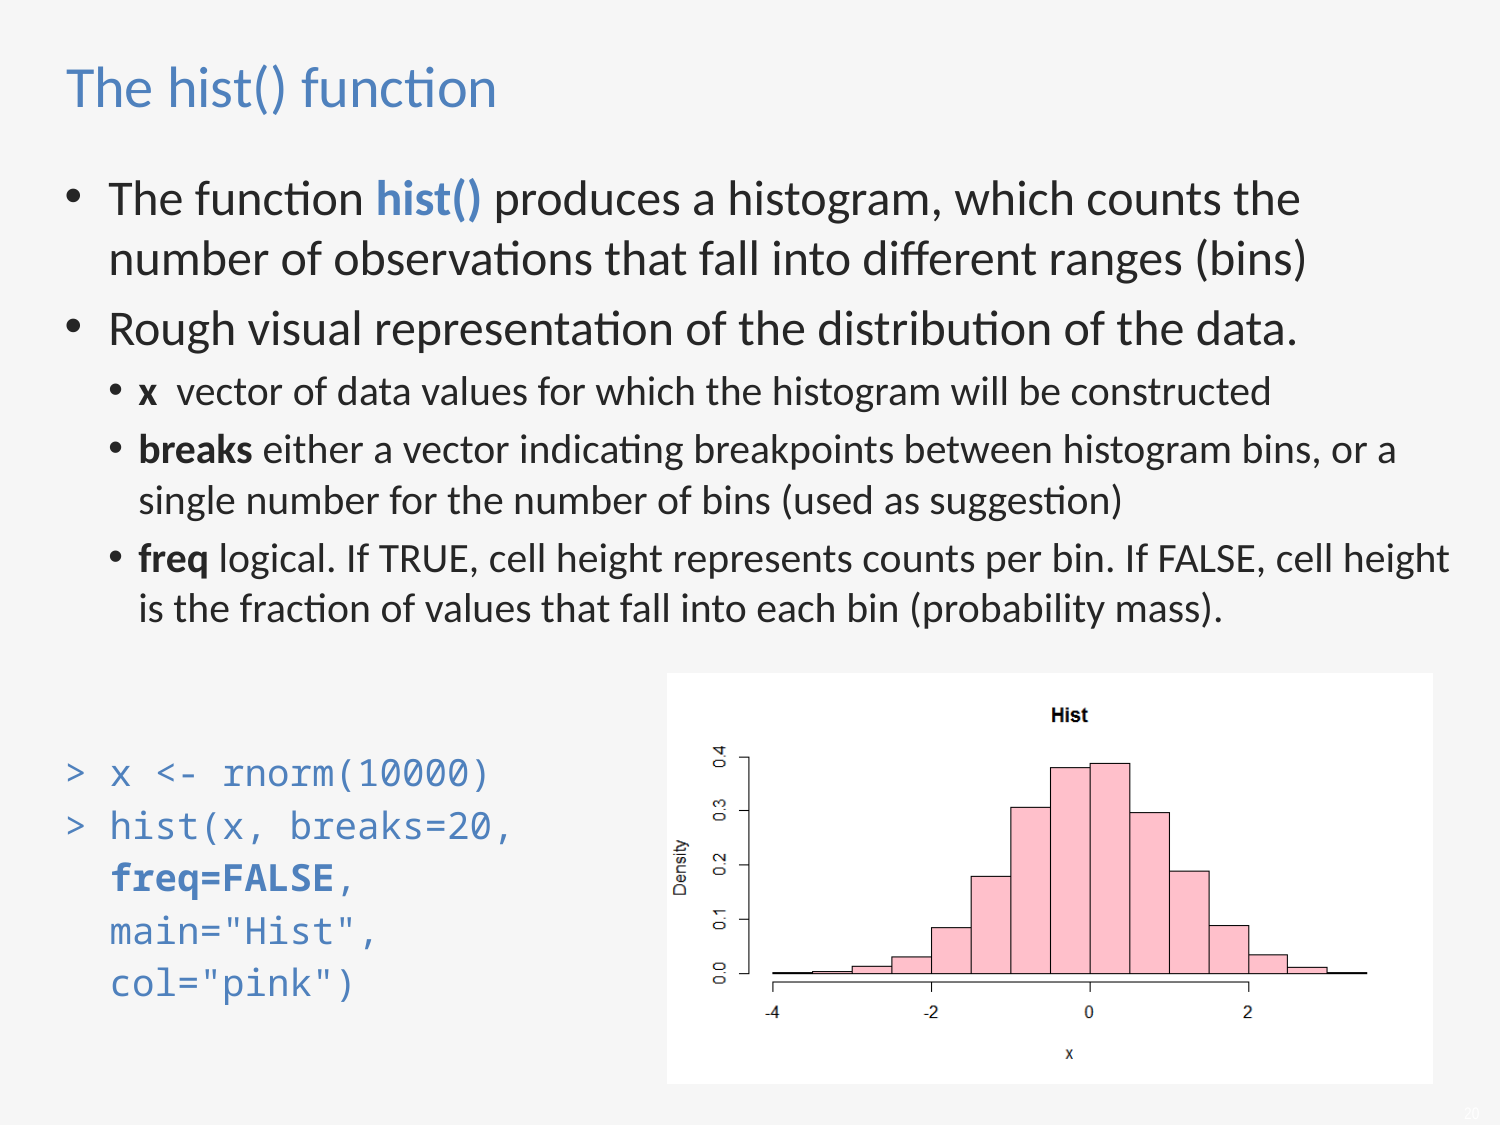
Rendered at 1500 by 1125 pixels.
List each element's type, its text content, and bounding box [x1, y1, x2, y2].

list The function hist() produces a histogram, which counts the number of observations that fall into different ranges (bins) Rough visual representation of the distribution of the data. x vector of data values for which the histogram will be constructed breaks either a vector indicating breakpoints between histogram bins, or a single number for the number of bins (used as suggestion) freq logical. If TRUE, cell height represents counts per bin. If FALSE, cell height is the fraction of values that fall into each bin (probability mass). > x <- rnorm(10000) > hist(x, breaks=20, freq=FALSE, main="Hist", col="pink") [64, 165, 1471, 1084]
title The hist() function [42, 56, 1346, 121]
picture [667, 673, 1433, 1084]
